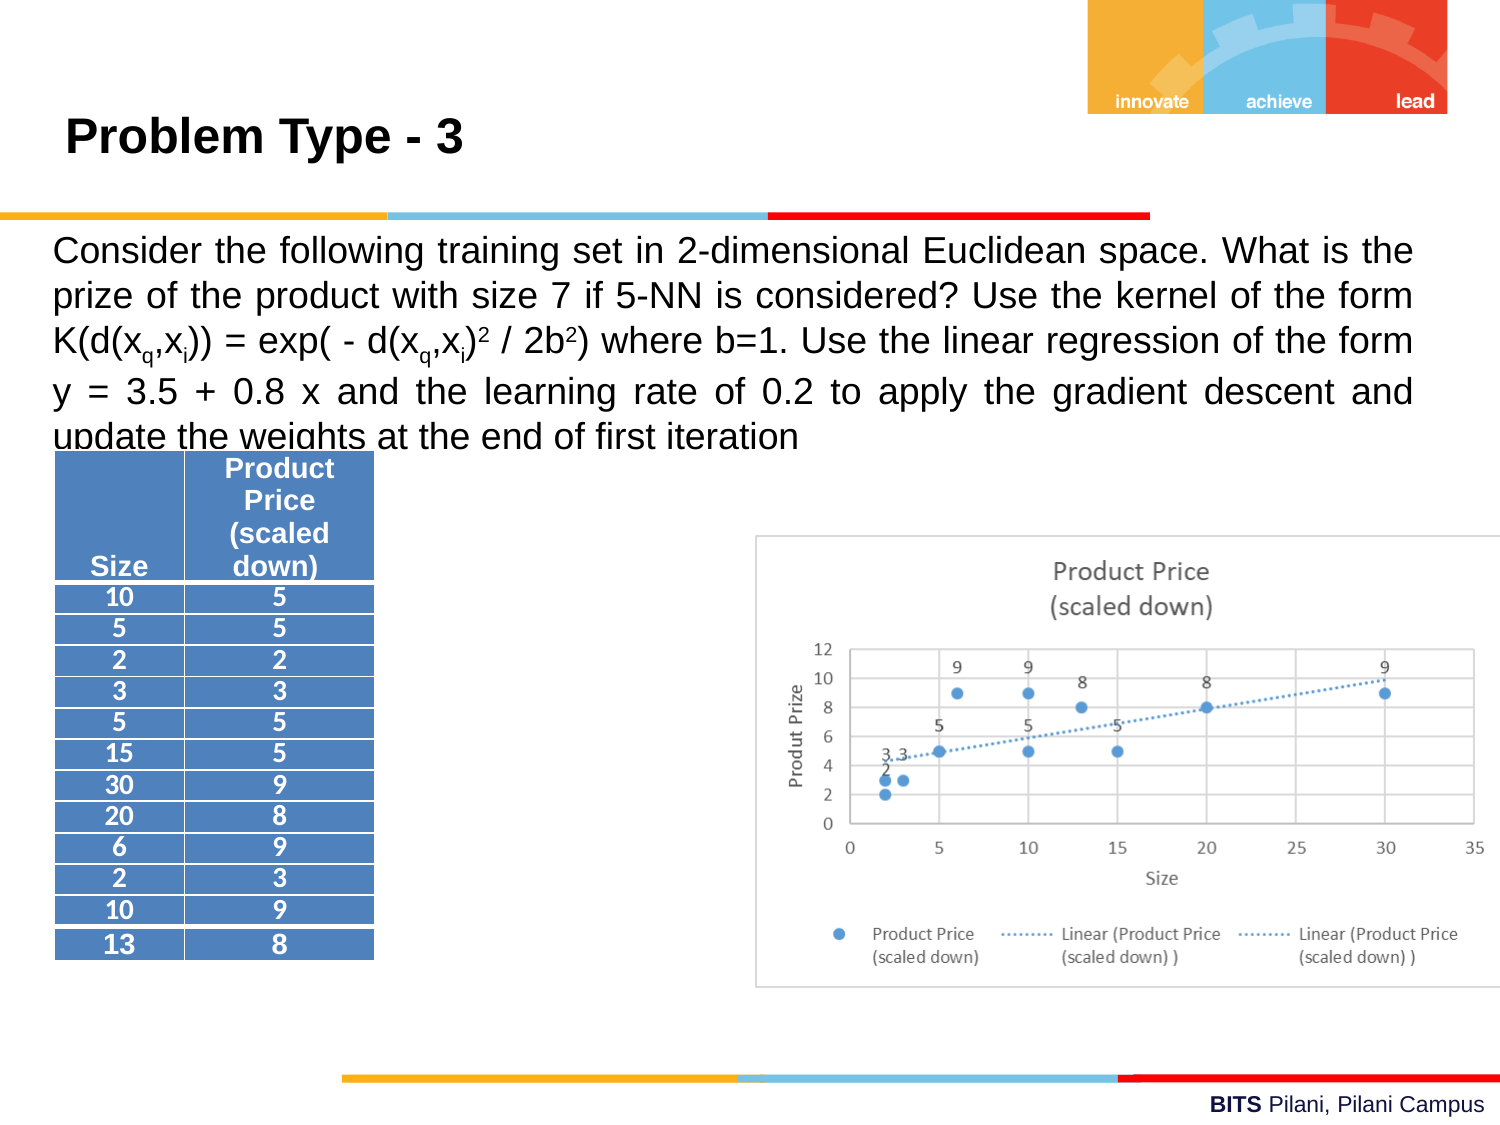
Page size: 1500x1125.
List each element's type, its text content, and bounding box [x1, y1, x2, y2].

table_cell 5 [185, 709, 374, 738]
table_cell 5 [185, 740, 374, 769]
picture [1087, 0, 1448, 114]
table_header Product Price (scaled down) [185, 451, 374, 580]
table_cell 2 [185, 646, 374, 676]
table_cell 3 [185, 865, 374, 894]
table_cell 8 [185, 802, 374, 832]
table_cell 9 [185, 771, 374, 800]
table_header Size [55, 451, 184, 580]
table_cell 2 [55, 646, 184, 676]
table_cell 5 [185, 585, 374, 613]
table_cell 13 [55, 929, 184, 960]
table_cell 5 [55, 615, 184, 644]
table_cell 2 [55, 865, 184, 894]
table_cell 10 [55, 585, 184, 613]
table_cell 10 [55, 896, 184, 924]
table_cell 20 [55, 802, 184, 832]
table_cell 9 [185, 896, 374, 924]
table_cell 8 [185, 929, 374, 960]
table_cell 3 [185, 677, 374, 707]
table_cell 15 [55, 740, 184, 769]
table_cell 5 [185, 615, 374, 644]
table_cell 3 [55, 677, 184, 707]
picture [754, 535, 1500, 988]
table_cell 6 [55, 834, 184, 863]
table_cell 30 [55, 771, 184, 800]
table_cell 5 [55, 709, 184, 738]
table_cell 9 [185, 834, 374, 863]
text_box Consider the following training set in 2-dimensional Euclidean space. What is the prize of the product with size 7 if 5-NN is considered? Use the kernel of the form K(d(xq,xi)) = exp( - d(xq,xi)2 / 2b2) where b=1. Use the linear regression of the form y = 3.5 + 0.8 x and the learning rate of 0.2 to apply the gradient descent and update the weights at the end of first iteration [37, 218, 1430, 494]
list Problem Type - 3 [50, 24, 1088, 213]
